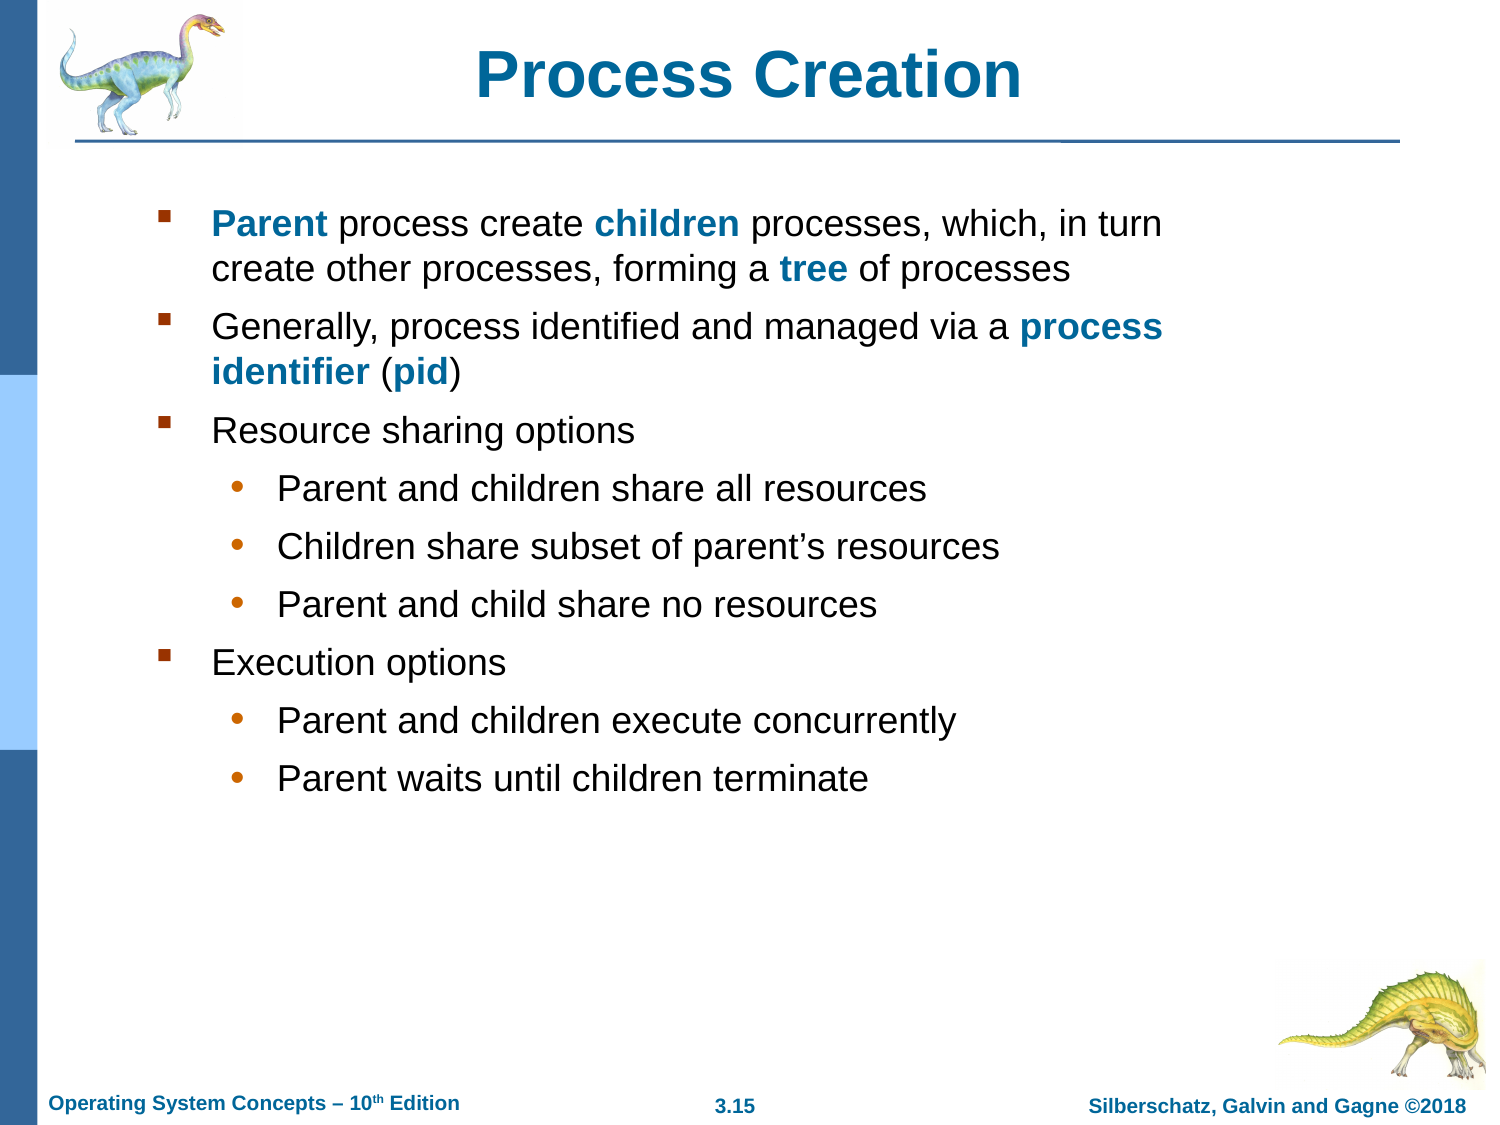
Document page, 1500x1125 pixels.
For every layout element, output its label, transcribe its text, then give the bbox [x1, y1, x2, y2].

title Process Creation [75, 24, 1425, 119]
picture [46, 0, 243, 149]
list Parent process create children processes, which, in turn create other processes, forming a tree of processes Generally, process identified and managed via a process identifier (pid) Resource sharing options Parent and children share all resources Children share subset of parent’s resources Parent and child share no resources Execution options Parent and children execute concurrently Parent waits until children terminate [140, 191, 1260, 1010]
picture [1275, 959, 1486, 1090]
